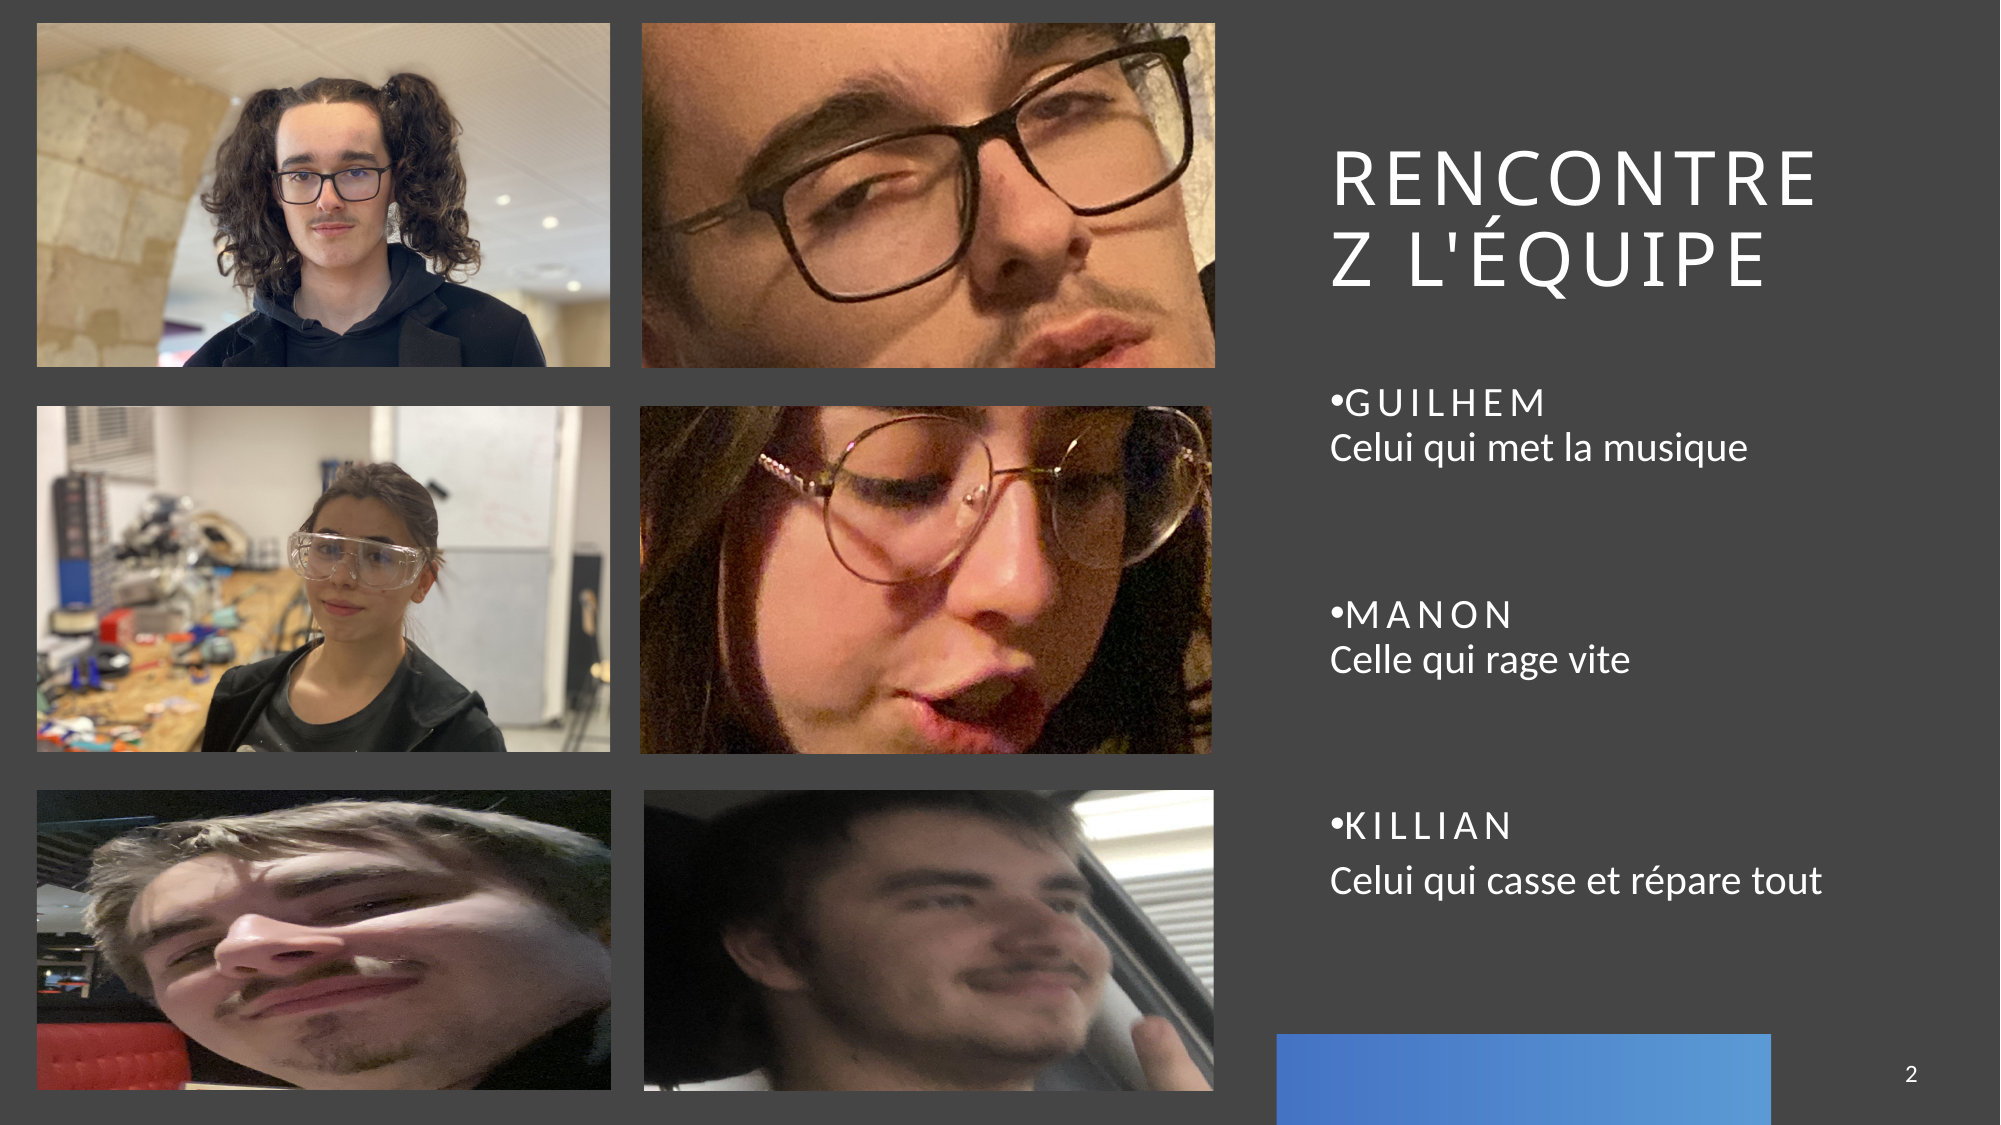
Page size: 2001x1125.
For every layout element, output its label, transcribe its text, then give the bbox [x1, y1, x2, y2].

picture [36, 790, 611, 1090]
list GUILHEM Celui qui met la musique MANON Celle qui rage vite KILLIAN Celui qui casse et répare tout [1315, 373, 1863, 1014]
picture [36, 23, 611, 367]
picture [36, 406, 611, 752]
slide_number 2 [1838, 1042, 1933, 1103]
title RENCONTREZ L'ÉQUIPE [1315, 86, 1863, 359]
picture [640, 0, 1216, 1091]
